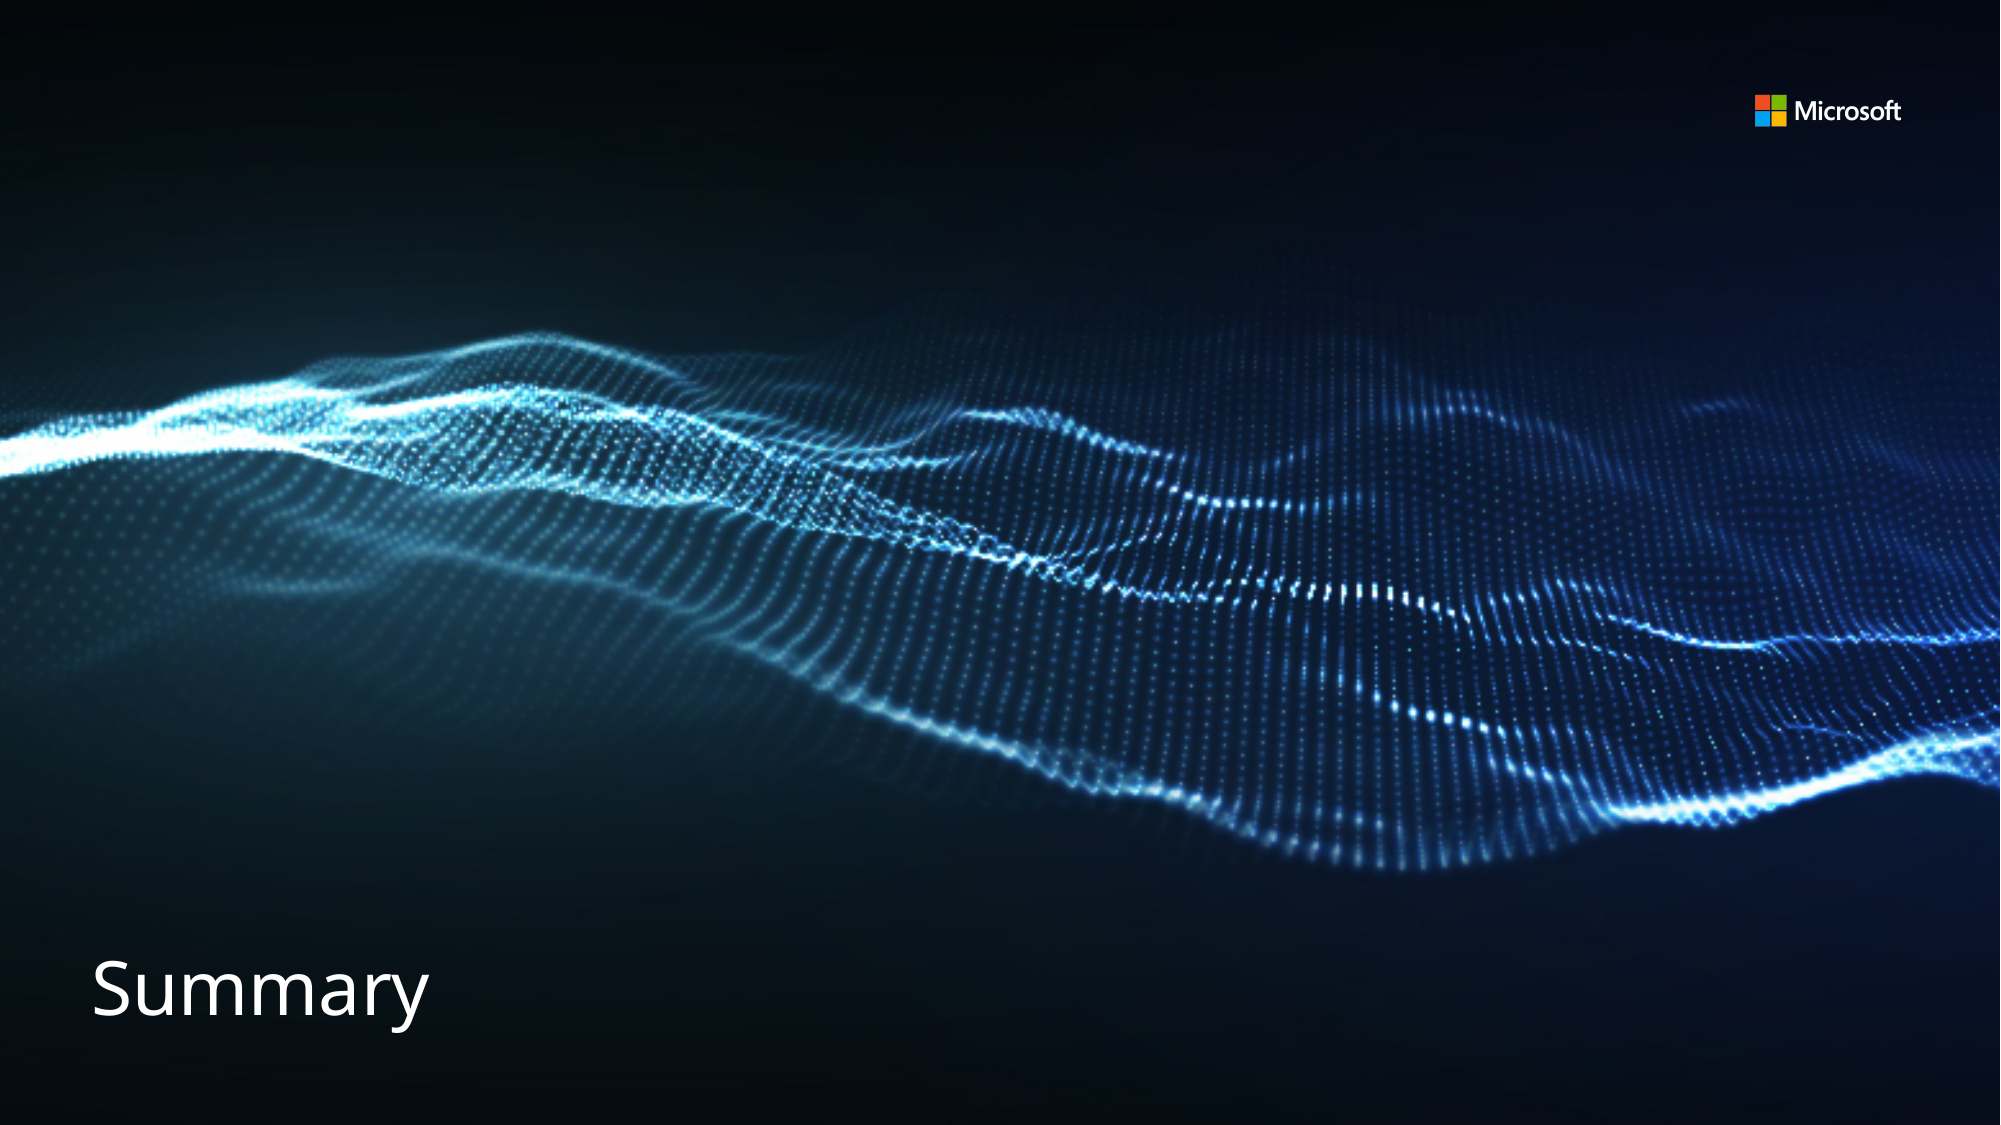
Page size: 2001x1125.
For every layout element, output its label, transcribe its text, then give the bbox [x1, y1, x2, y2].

title Summary [76, 934, 1921, 1037]
picture [0, 0, 2000, 1125]
